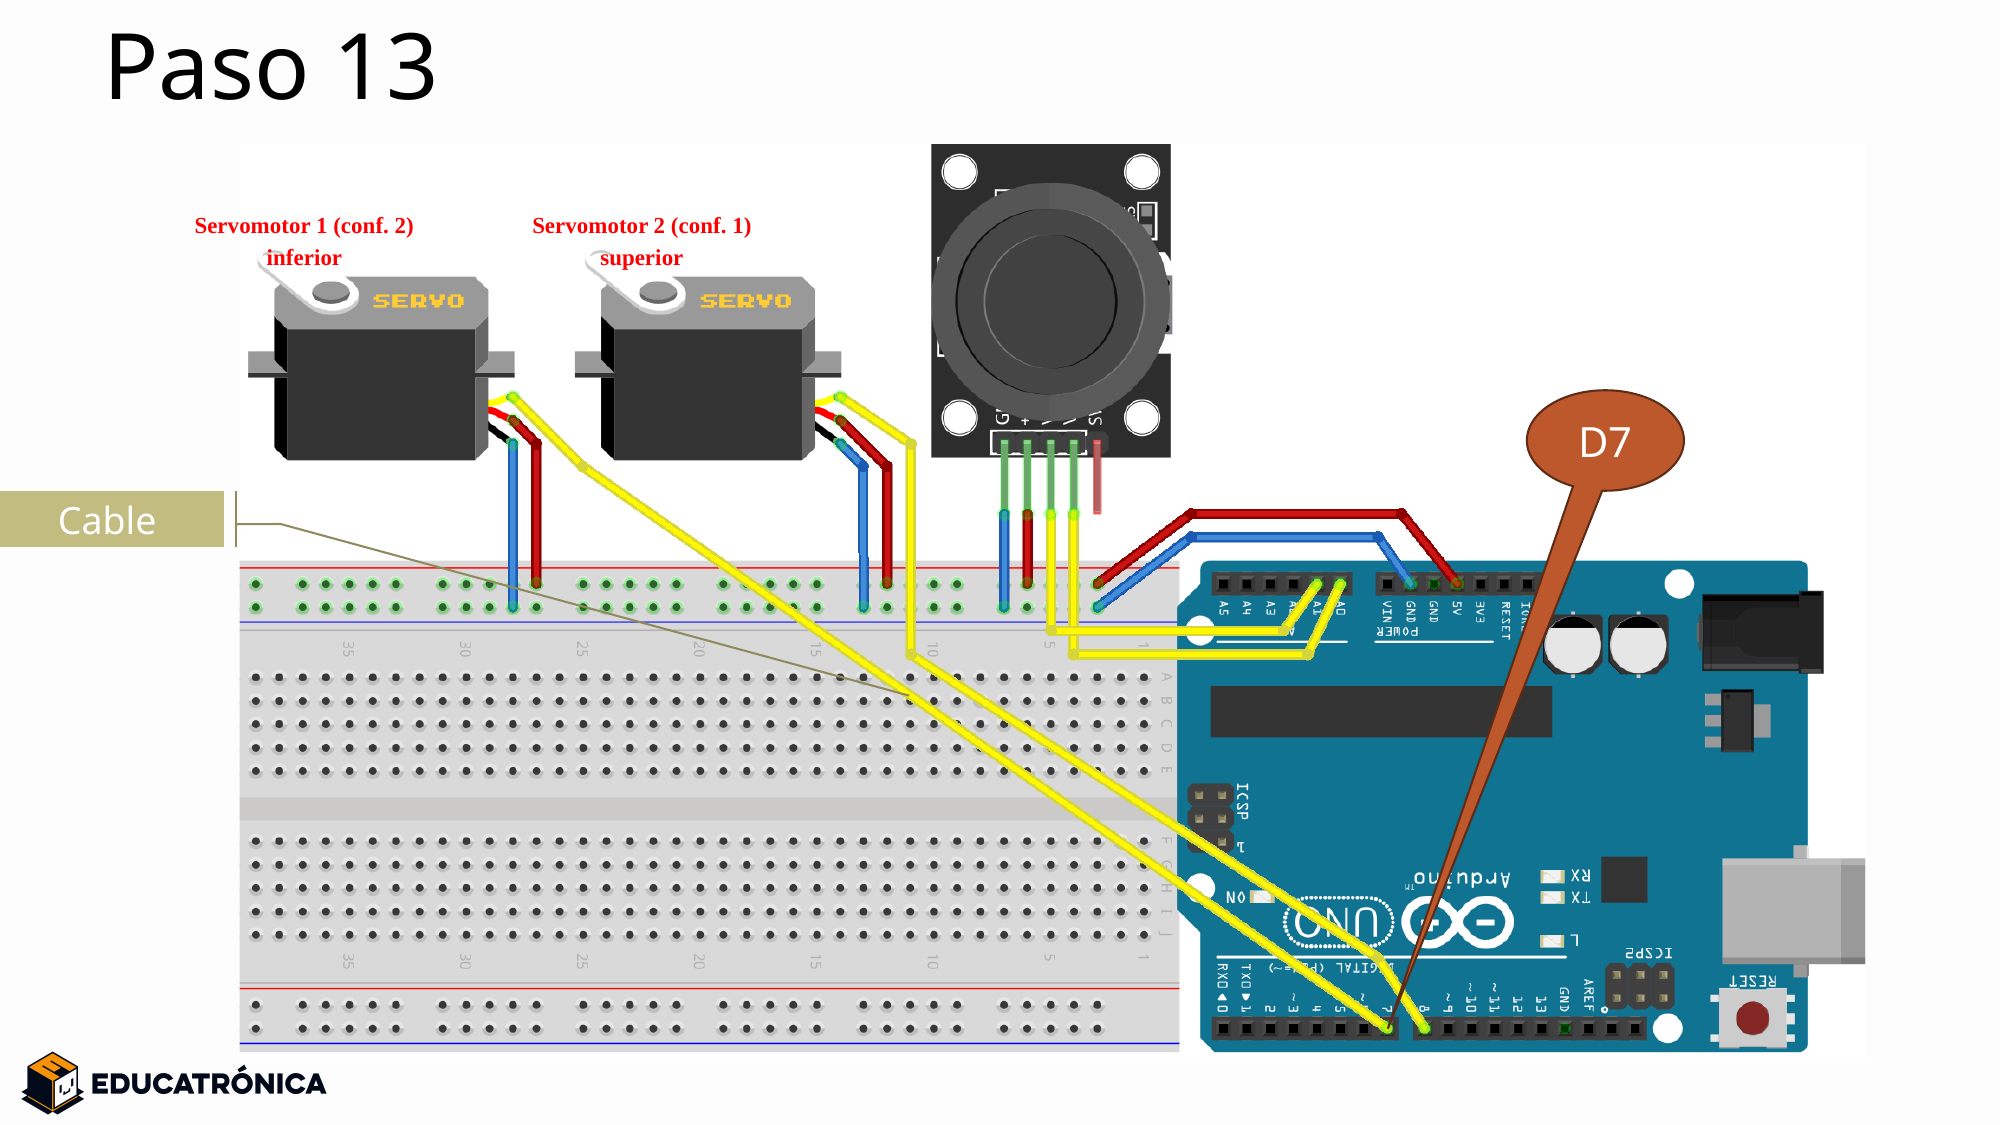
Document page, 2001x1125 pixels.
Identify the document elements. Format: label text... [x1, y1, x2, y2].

picture [19, 144, 1866, 1118]
text_box Cable [235, 490, 239, 547]
text_box Servomotor 1 (conf. 2) inferior [164, 199, 239, 276]
text_box Cable [0, 491, 224, 547]
title Paso 13 [88, 7, 1912, 133]
